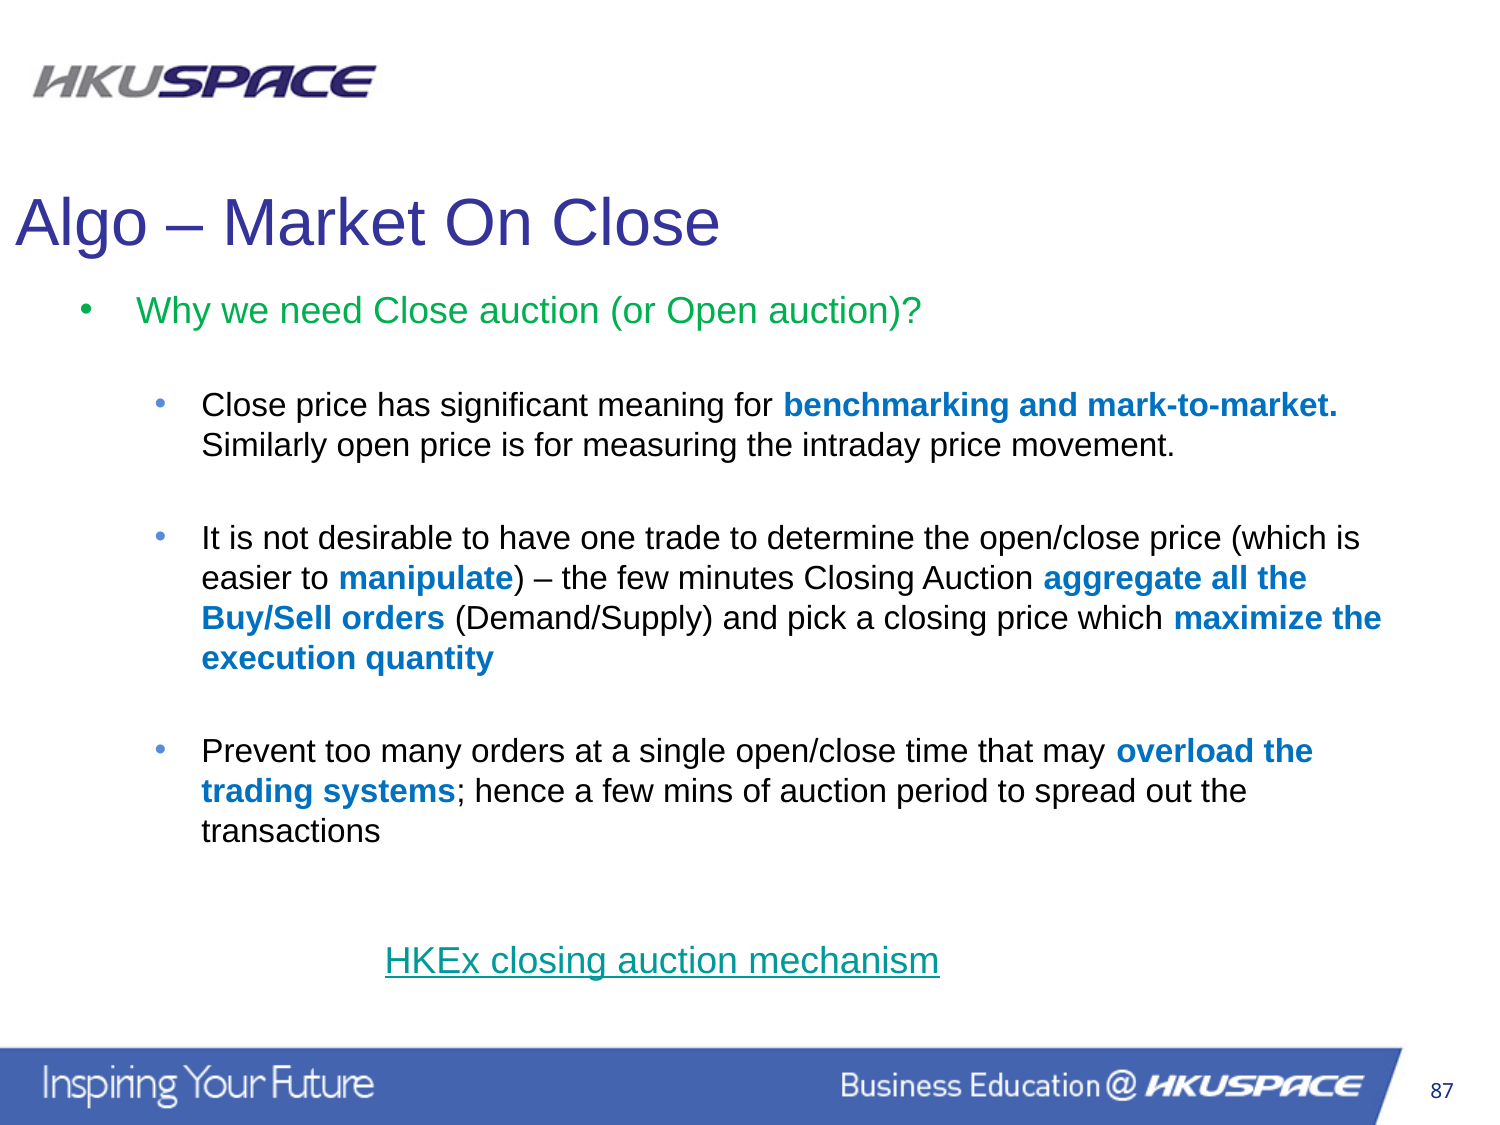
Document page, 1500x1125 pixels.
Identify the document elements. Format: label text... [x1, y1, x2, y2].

slide_number 87 [1415, 1070, 1499, 1125]
picture [0, 0, 1500, 1125]
text_box HKEx closing auction mechanism [369, 928, 955, 989]
text_box Why we need Close auction (or Open auction)? Close price has significant meaning for benchmarking and mark-to-market. Similarly open price is for measuring the intraday price movement. It is not desirable to have one trade to determine the open/close price (which is easier to manipulate) – the few minutes Closing Auction aggregate all the Buy/Sell orders (Demand/Supply) and pick a closing price which maximize the execution quantity Prevent too many orders at a single open/close time that may overload the trading systems; hence a few mins of auction period to spread out the transactions [64, 278, 1436, 1047]
text_box Algo – Market On Close [0, 101, 1325, 266]
